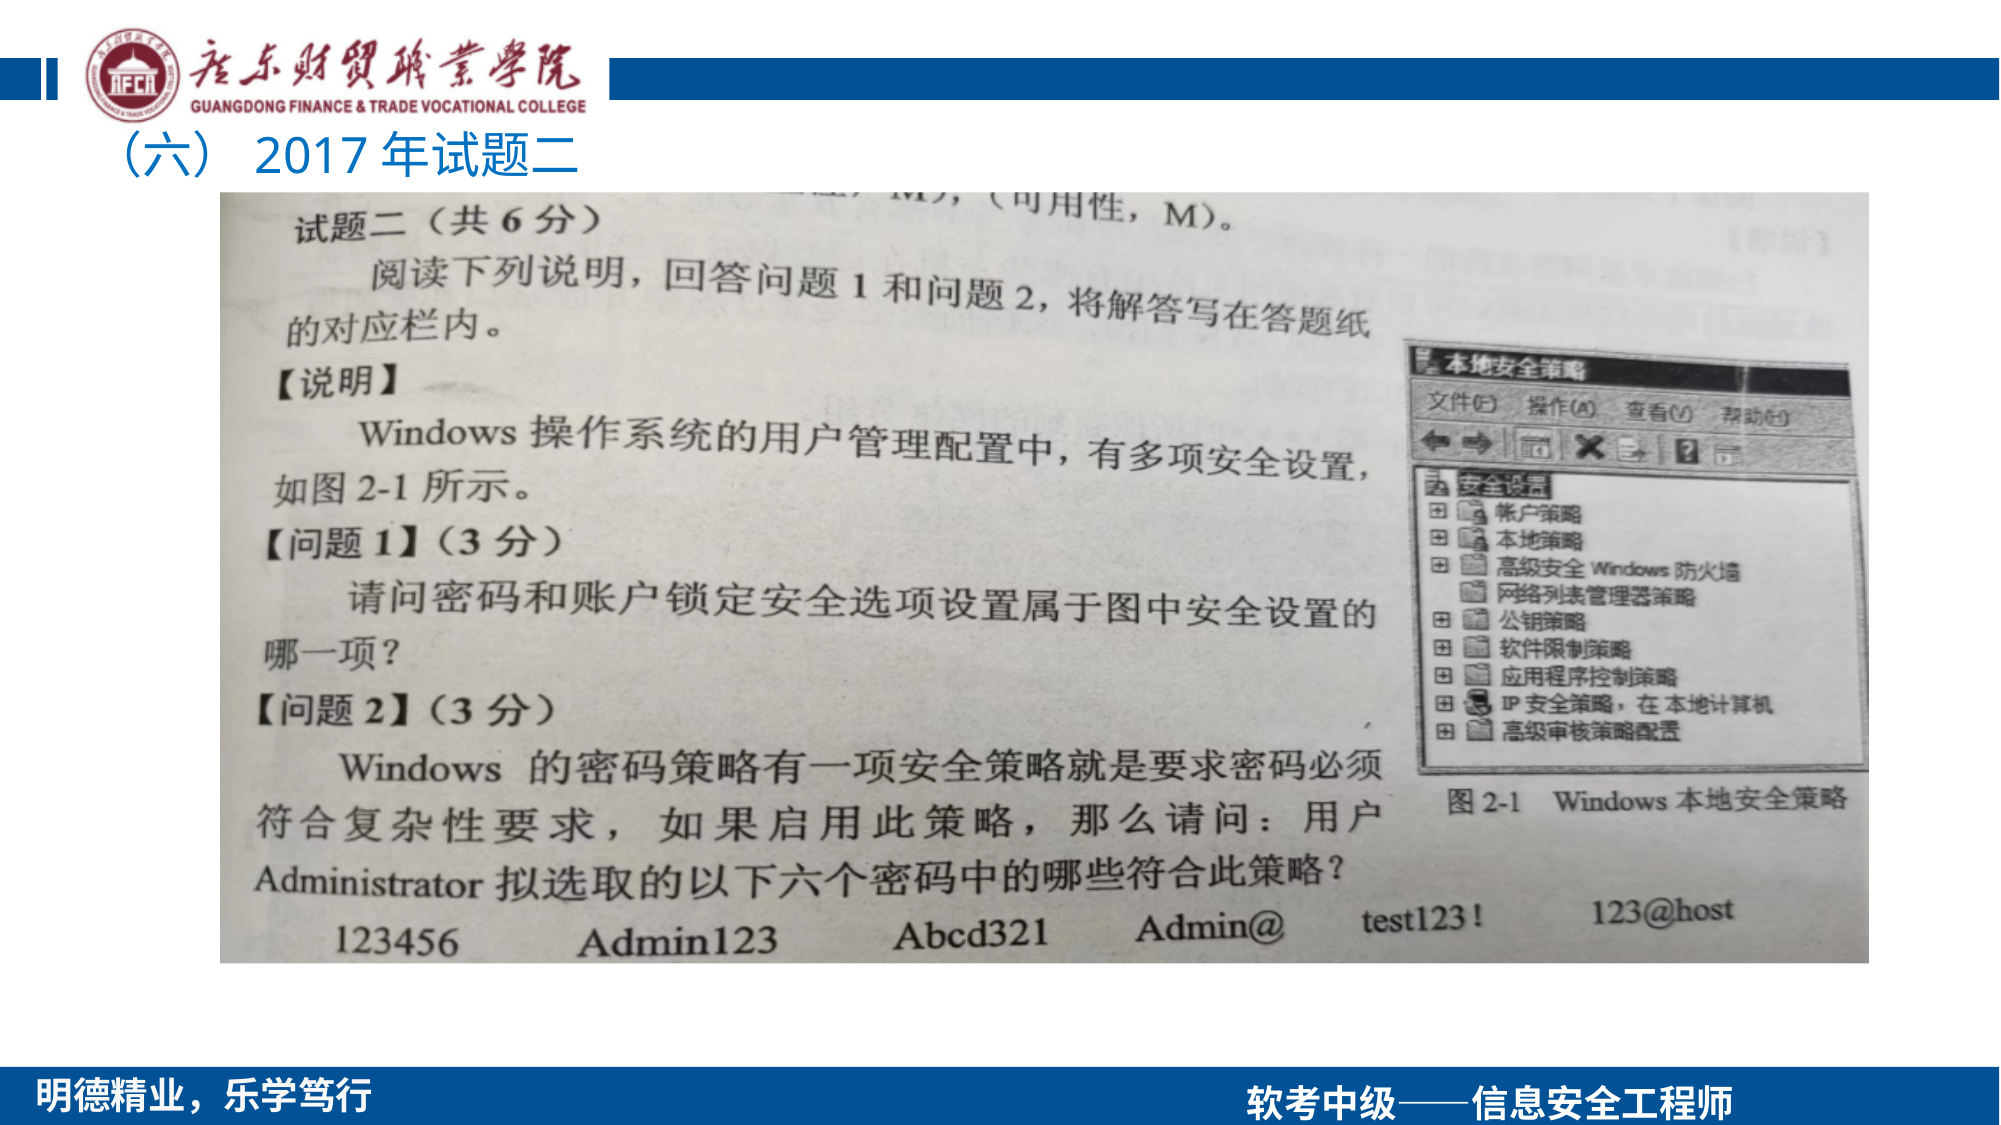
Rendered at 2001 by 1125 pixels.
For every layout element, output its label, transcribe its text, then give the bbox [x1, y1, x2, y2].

picture [83, 20, 593, 103]
picture [220, 191, 1869, 965]
text_box （六）2017年试题二 [78, 103, 1129, 191]
